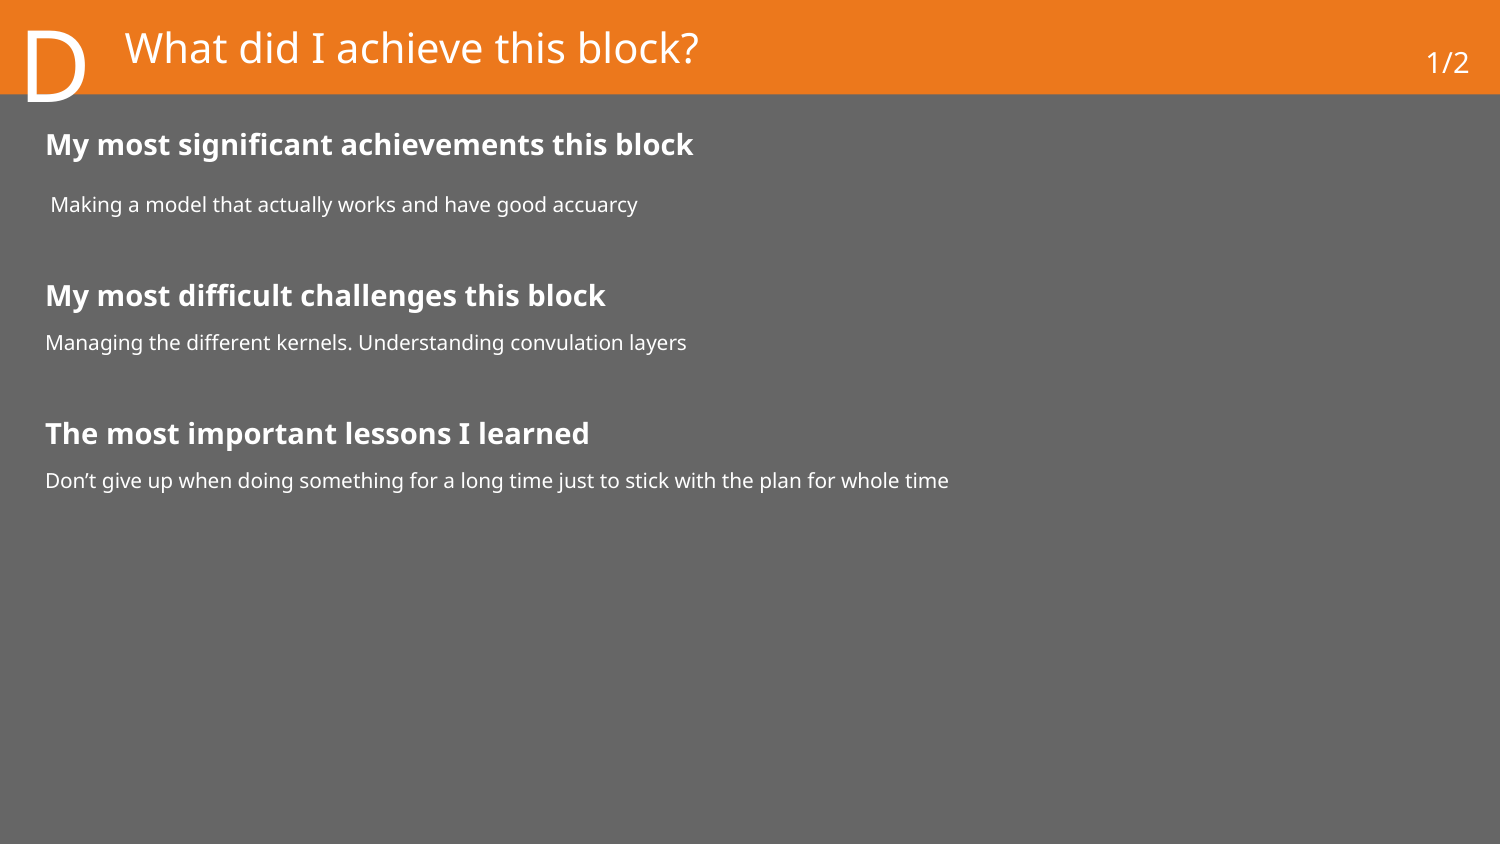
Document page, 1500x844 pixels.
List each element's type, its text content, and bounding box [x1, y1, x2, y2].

list Making a model that actually works and have good accuarcy My most difficult challenges this block Managing the different kernels. Understanding convulation layers The most important lessons I learned Don’t give up when doing something for a long time just to stick with the plan for whole time [30, 175, 1470, 815]
subtitle My most significant achievements this block [30, 109, 930, 175]
title D [0, 15, 125, 110]
title 1/2 [1159, 0, 1485, 94]
title What did I achieve this block? [109, 0, 1010, 94]
